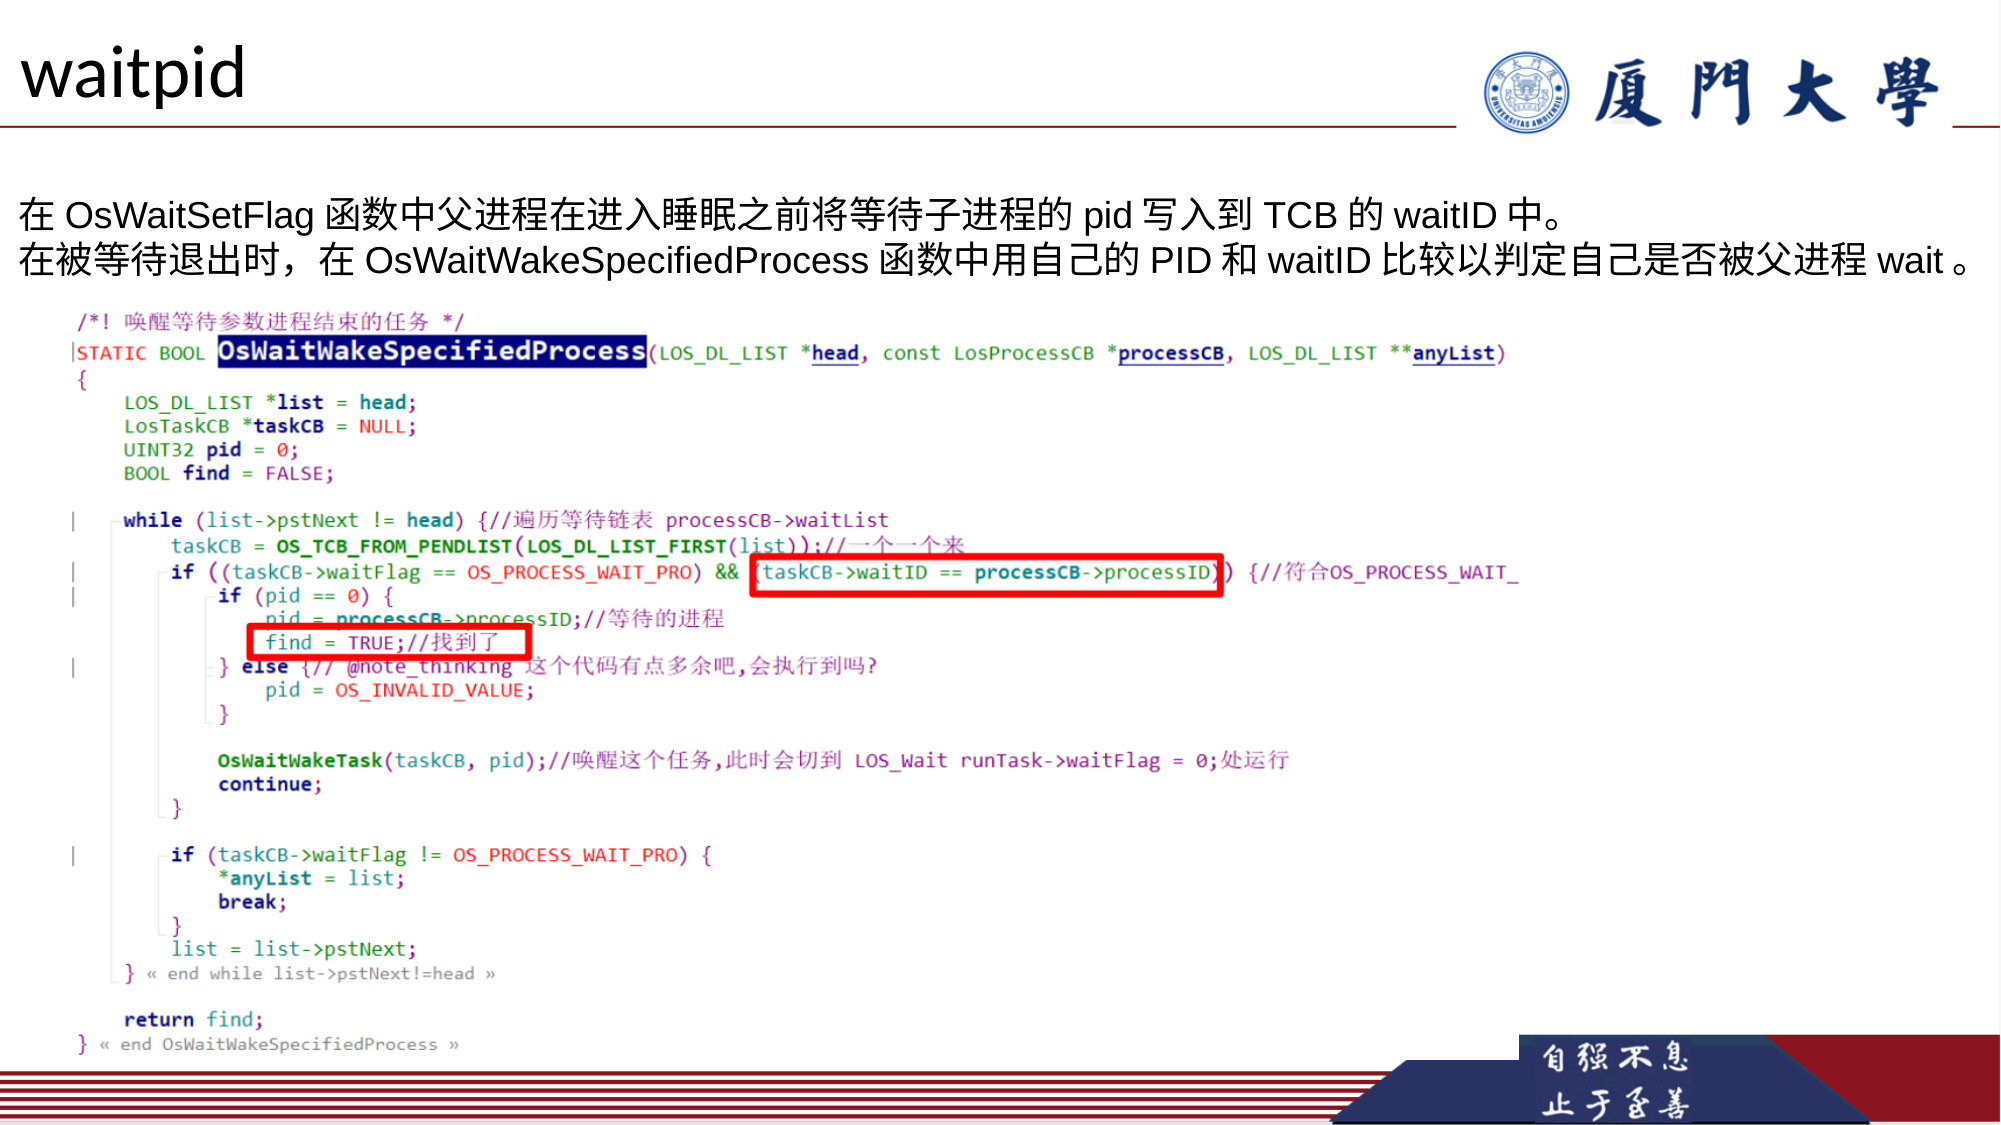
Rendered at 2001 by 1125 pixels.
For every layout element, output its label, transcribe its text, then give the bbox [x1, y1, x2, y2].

text_box 在OsWaitSetFlag函数中父进程在进入睡眠之前将等待子进程的pid写入到TCB的waitID中。 在被等待退出时，在OsWaitWakeSpecifiedProcess函数中用自己的PID和waitID比较以判定自己是否被父进程wait。 [3, 183, 2000, 289]
picture [0, 0, 2001, 1125]
title waitpid [5, 11, 1752, 125]
